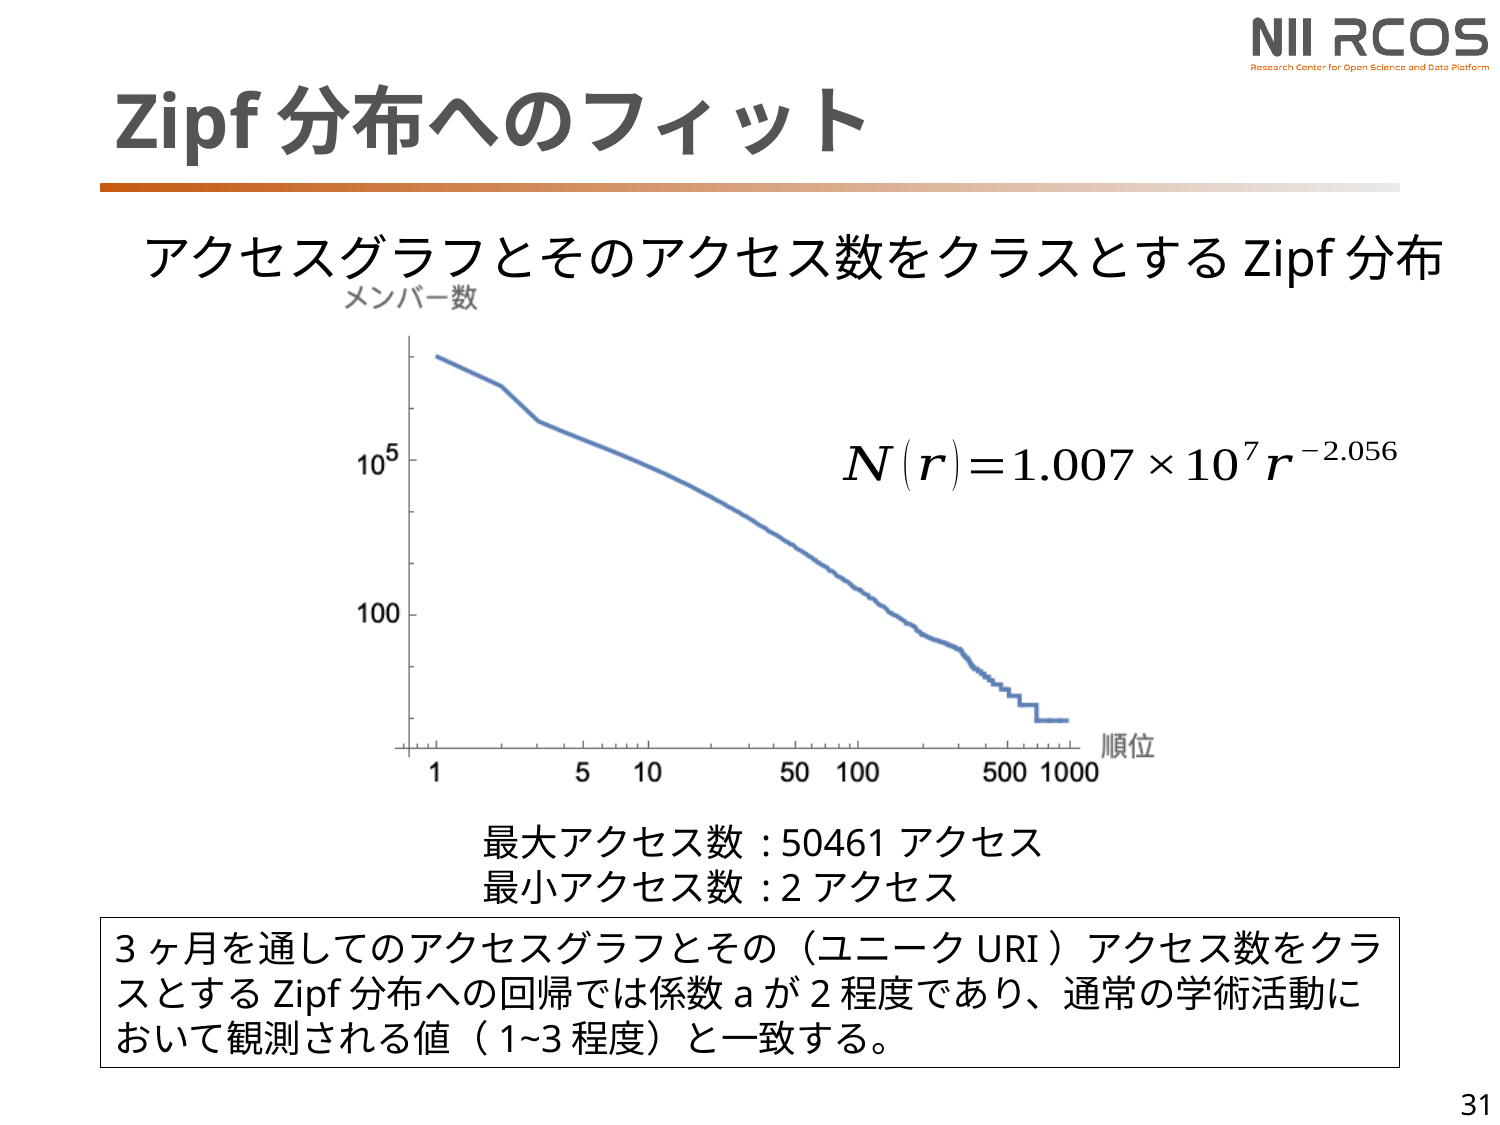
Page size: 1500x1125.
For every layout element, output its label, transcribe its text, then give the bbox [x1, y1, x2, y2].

picture [1251, 17, 1489, 72]
title Zipf分布へのフィット [100, 59, 1400, 178]
text_box 最大アクセス数 : 50461アクセス 最小アクセス数 : 2アクセス [468, 811, 1061, 917]
text_box 3ヶ月を通してのアクセスグラフとその（ユニークURI）アクセス数をクラスとするZipf分布への回帰では係数aが2程度であり、通常の学術活動において観測される値（1~3程度）と一致する。 [100, 917, 1400, 1068]
text_box アクセスグラフとそのアクセス数をクラスとするZipf分布 [126, 218, 1461, 294]
picture [342, 283, 1158, 794]
slide_number 31 [1411, 1080, 1500, 1125]
